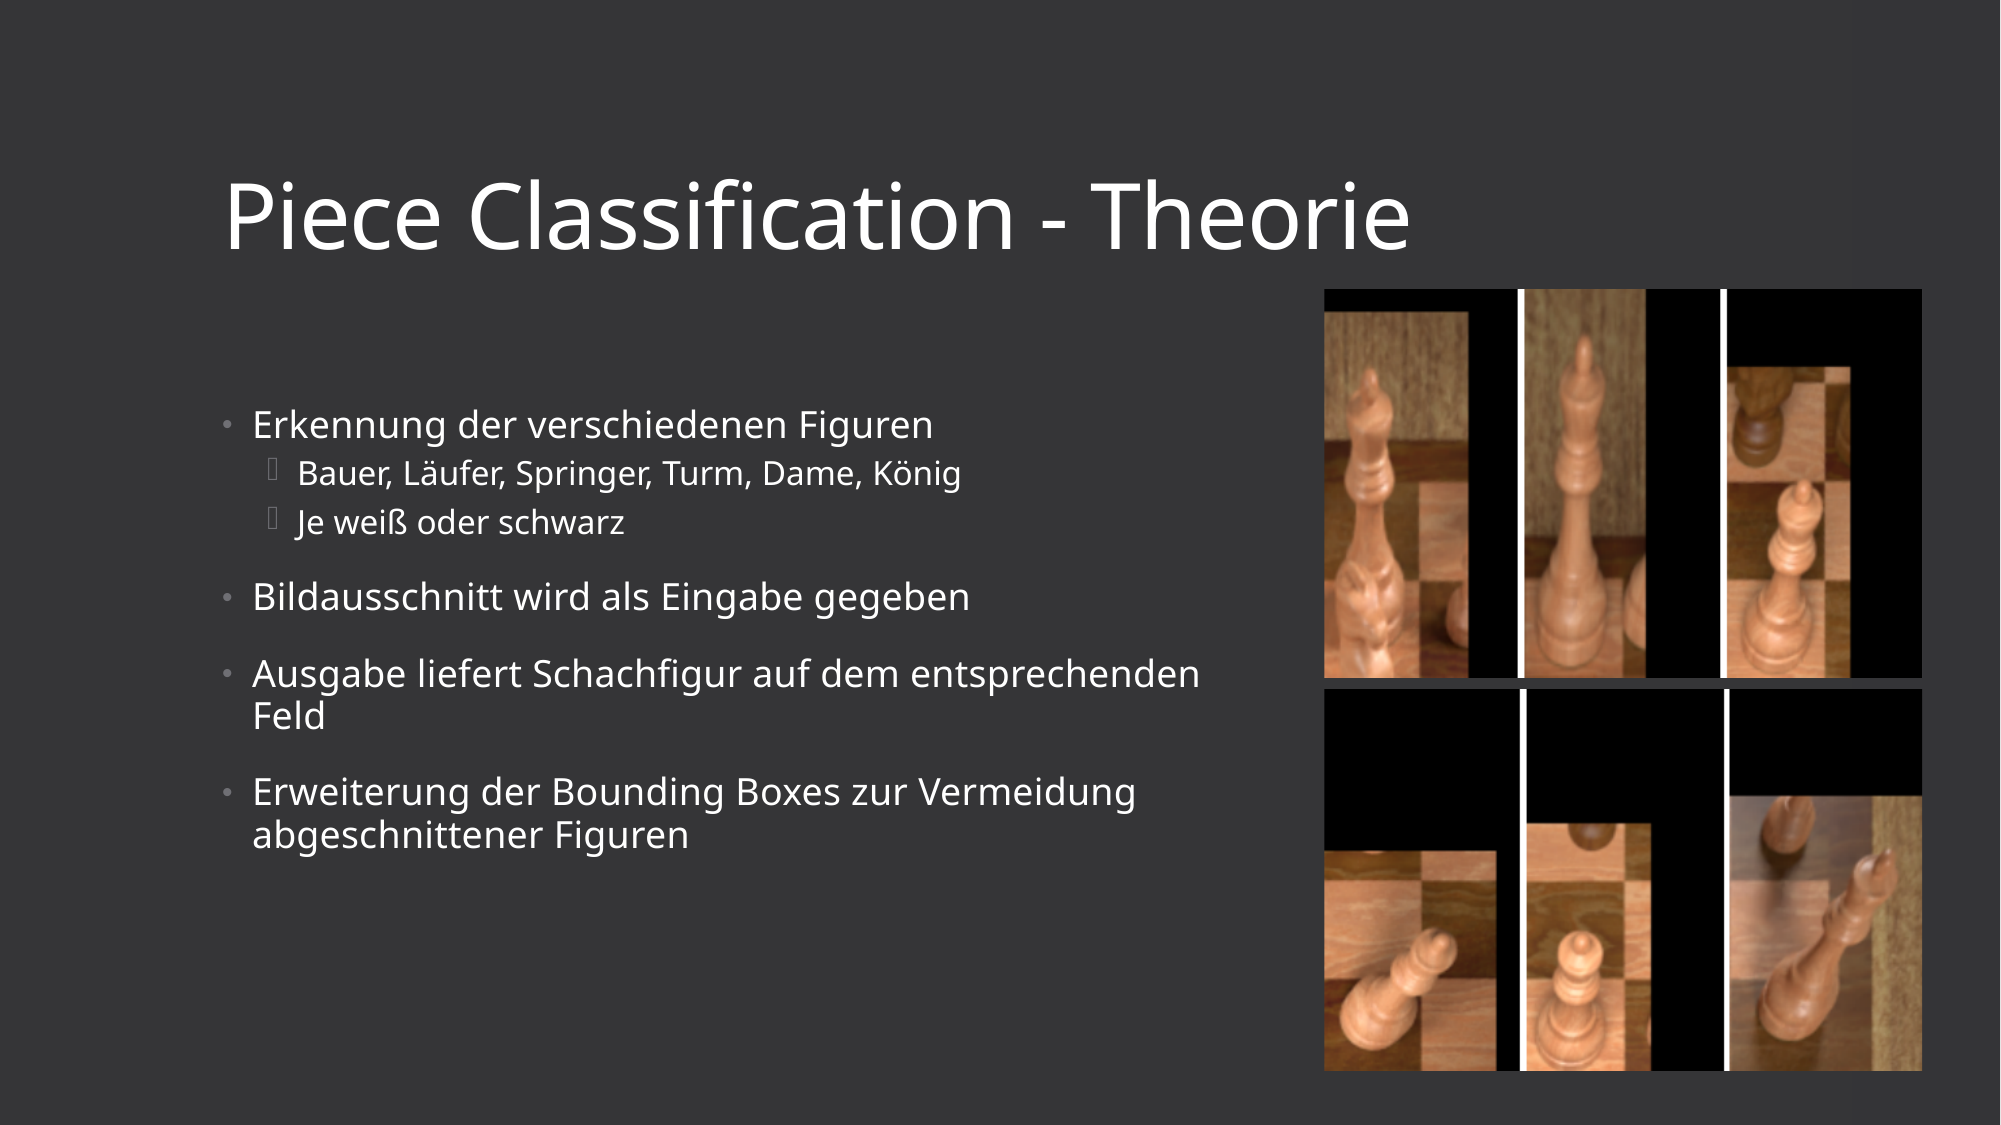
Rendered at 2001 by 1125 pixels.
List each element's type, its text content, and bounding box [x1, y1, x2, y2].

picture [1323, 689, 1923, 1071]
picture [1323, 289, 1923, 679]
title Piece Classification - Theorie [206, 60, 1797, 278]
list Erkennung der verschiedenen Figuren Bauer, Läufer, Springer, Turm, Dame, König Je weiß oder schwarz Bildausschnitt wird als Eingabe gegeben Ausgabe liefert Schachfigur auf dem entsprechenden Feld Erweiterung der Bounding Boxes zur Vermeidung abgeschnittener Figuren [206, 321, 1225, 1035]
